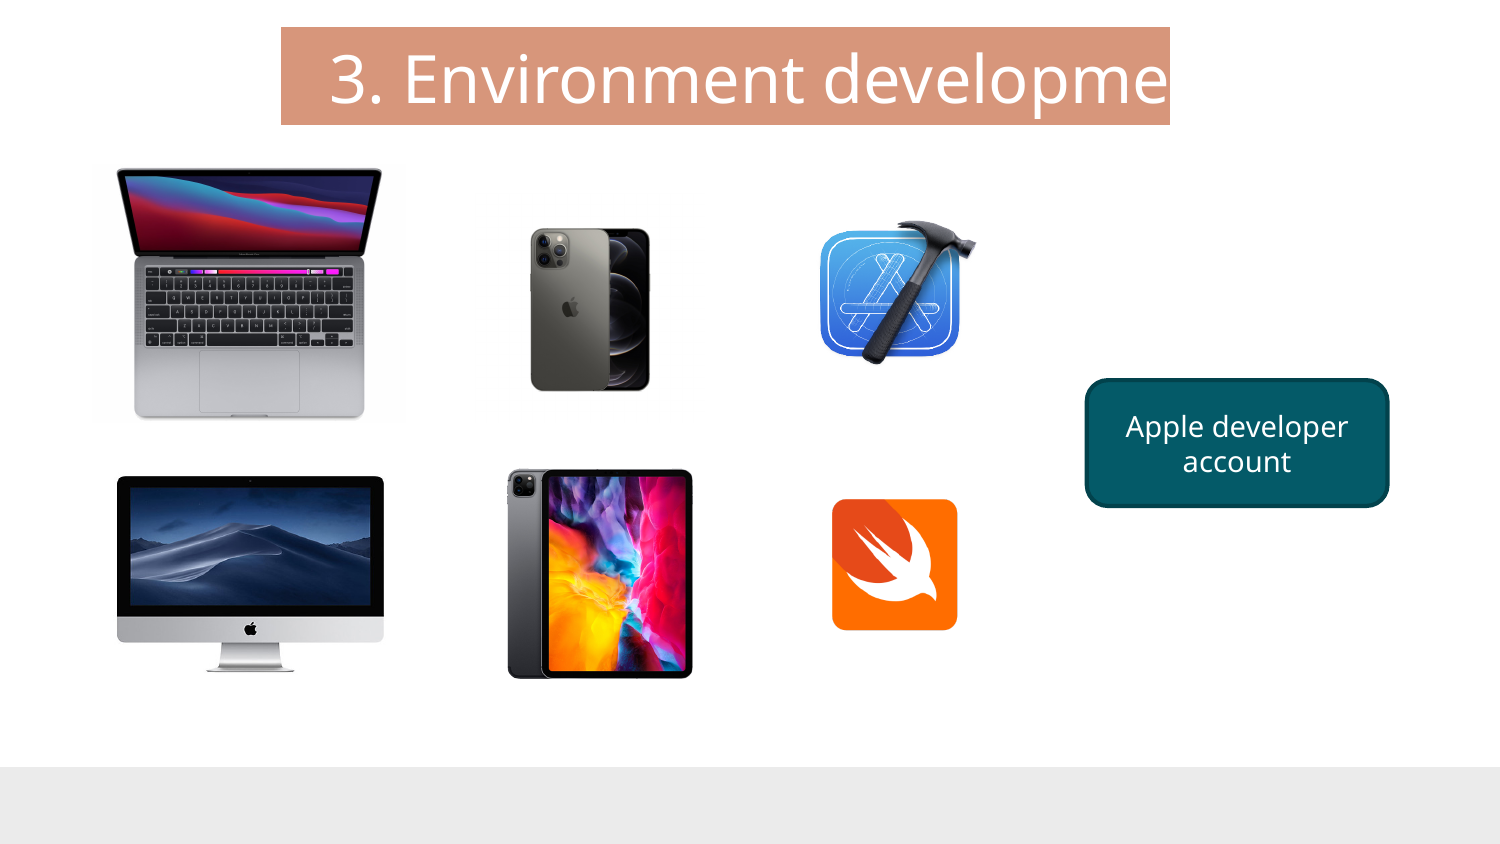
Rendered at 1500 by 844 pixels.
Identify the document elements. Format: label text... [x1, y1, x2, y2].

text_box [248, 24, 1302, 128]
picture [812, 218, 980, 369]
picture [474, 193, 705, 423]
picture [507, 466, 693, 680]
picture [102, 444, 399, 703]
picture [811, 477, 978, 653]
picture [91, 163, 406, 424]
text_box Apple developer account [1084, 378, 1390, 509]
